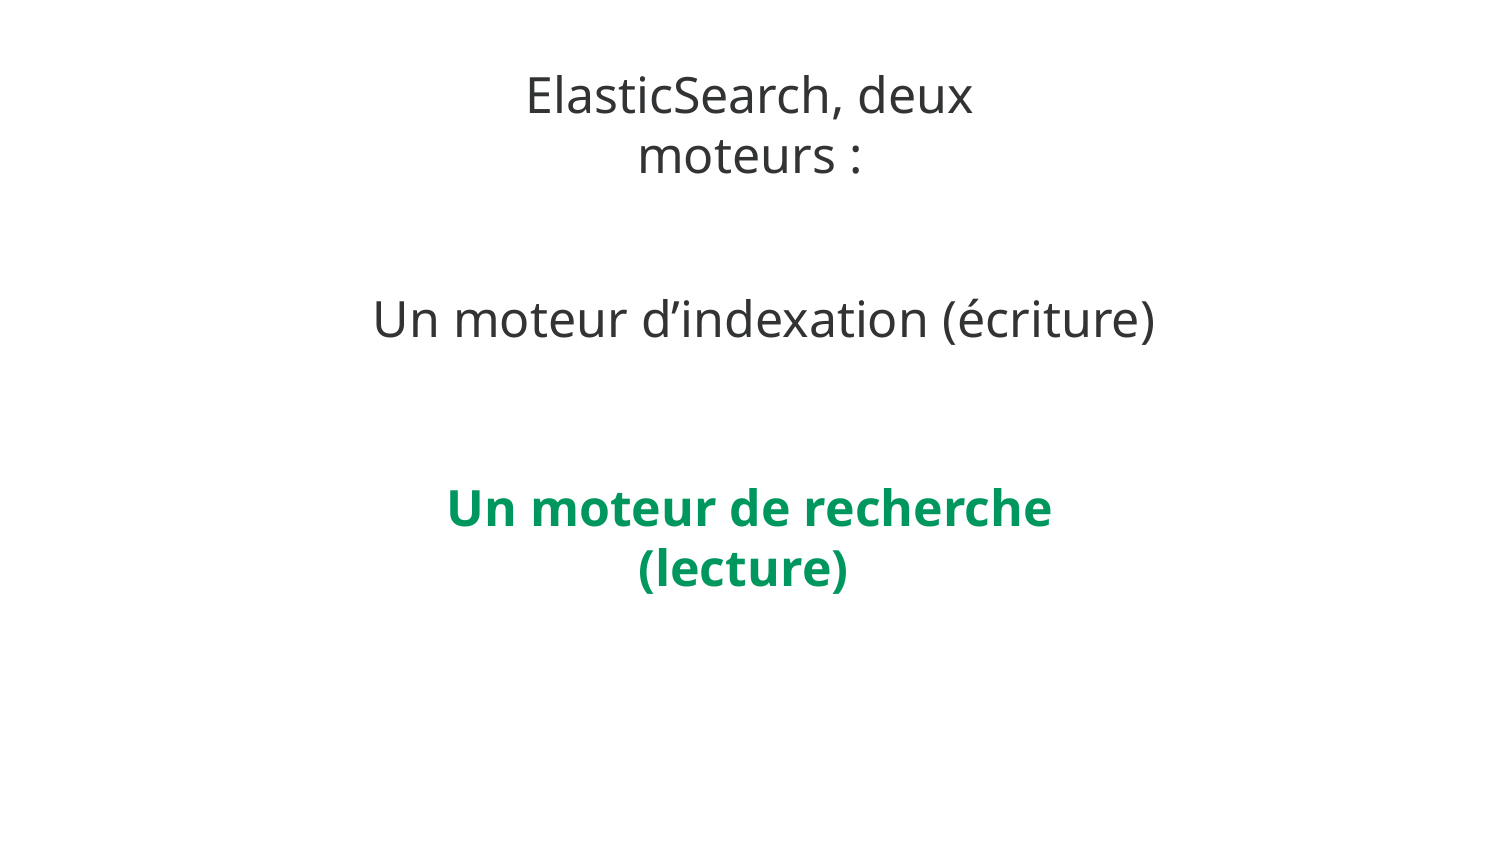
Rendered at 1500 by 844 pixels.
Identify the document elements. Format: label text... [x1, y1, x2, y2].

text_box ElasticSearch, deux moteurs : [406, 55, 1094, 151]
text_box Un moteur d’indexation (écriture) [352, 280, 1176, 375]
text_box Un moteur de recherche (lecture) [352, 469, 1148, 564]
